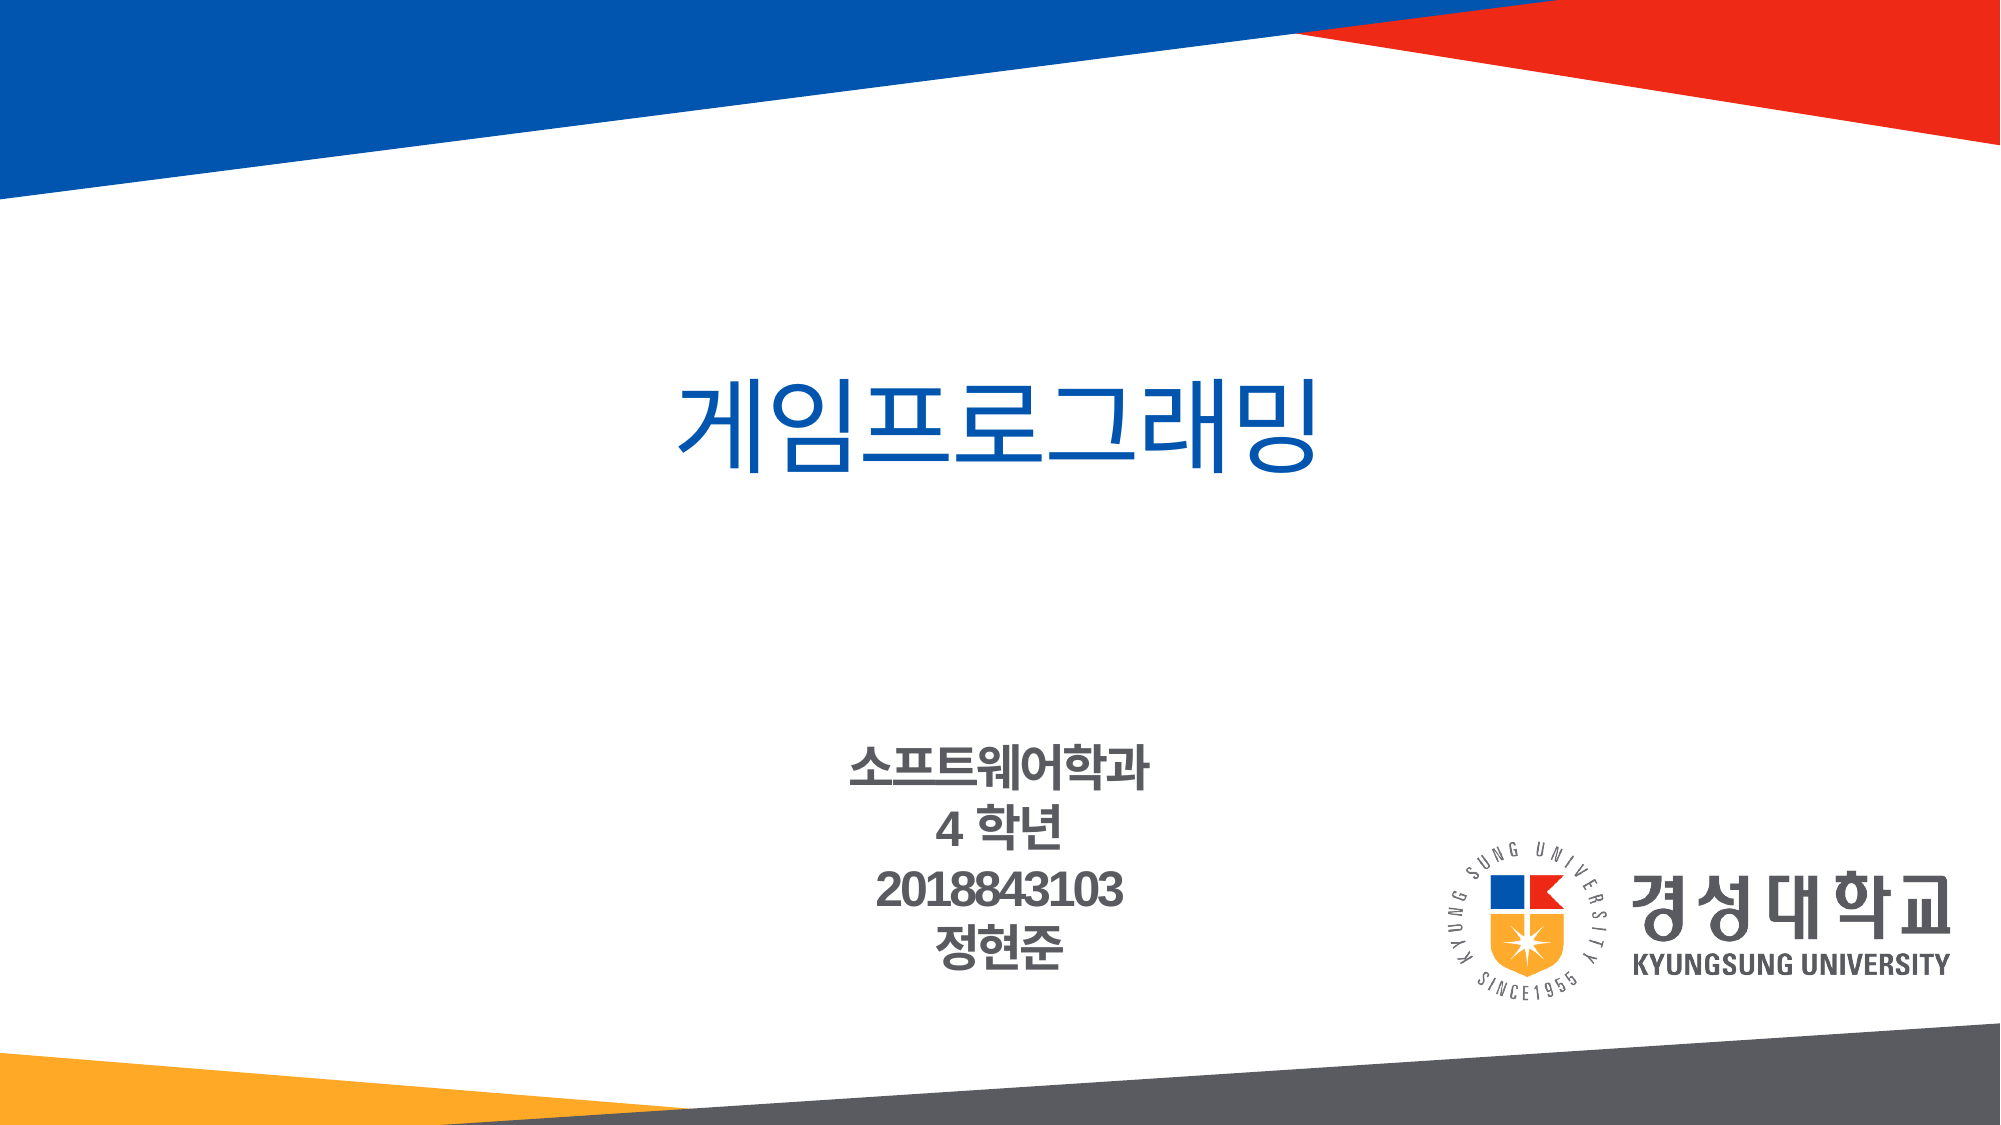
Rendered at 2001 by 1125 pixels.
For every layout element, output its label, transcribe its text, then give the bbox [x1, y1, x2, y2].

text_box 소프트웨어학과 4학년 2018843103 정현준 [650, 728, 1350, 1017]
picture [1438, 834, 1962, 1005]
text_box 게임프로그래밍 [371, 354, 1629, 642]
